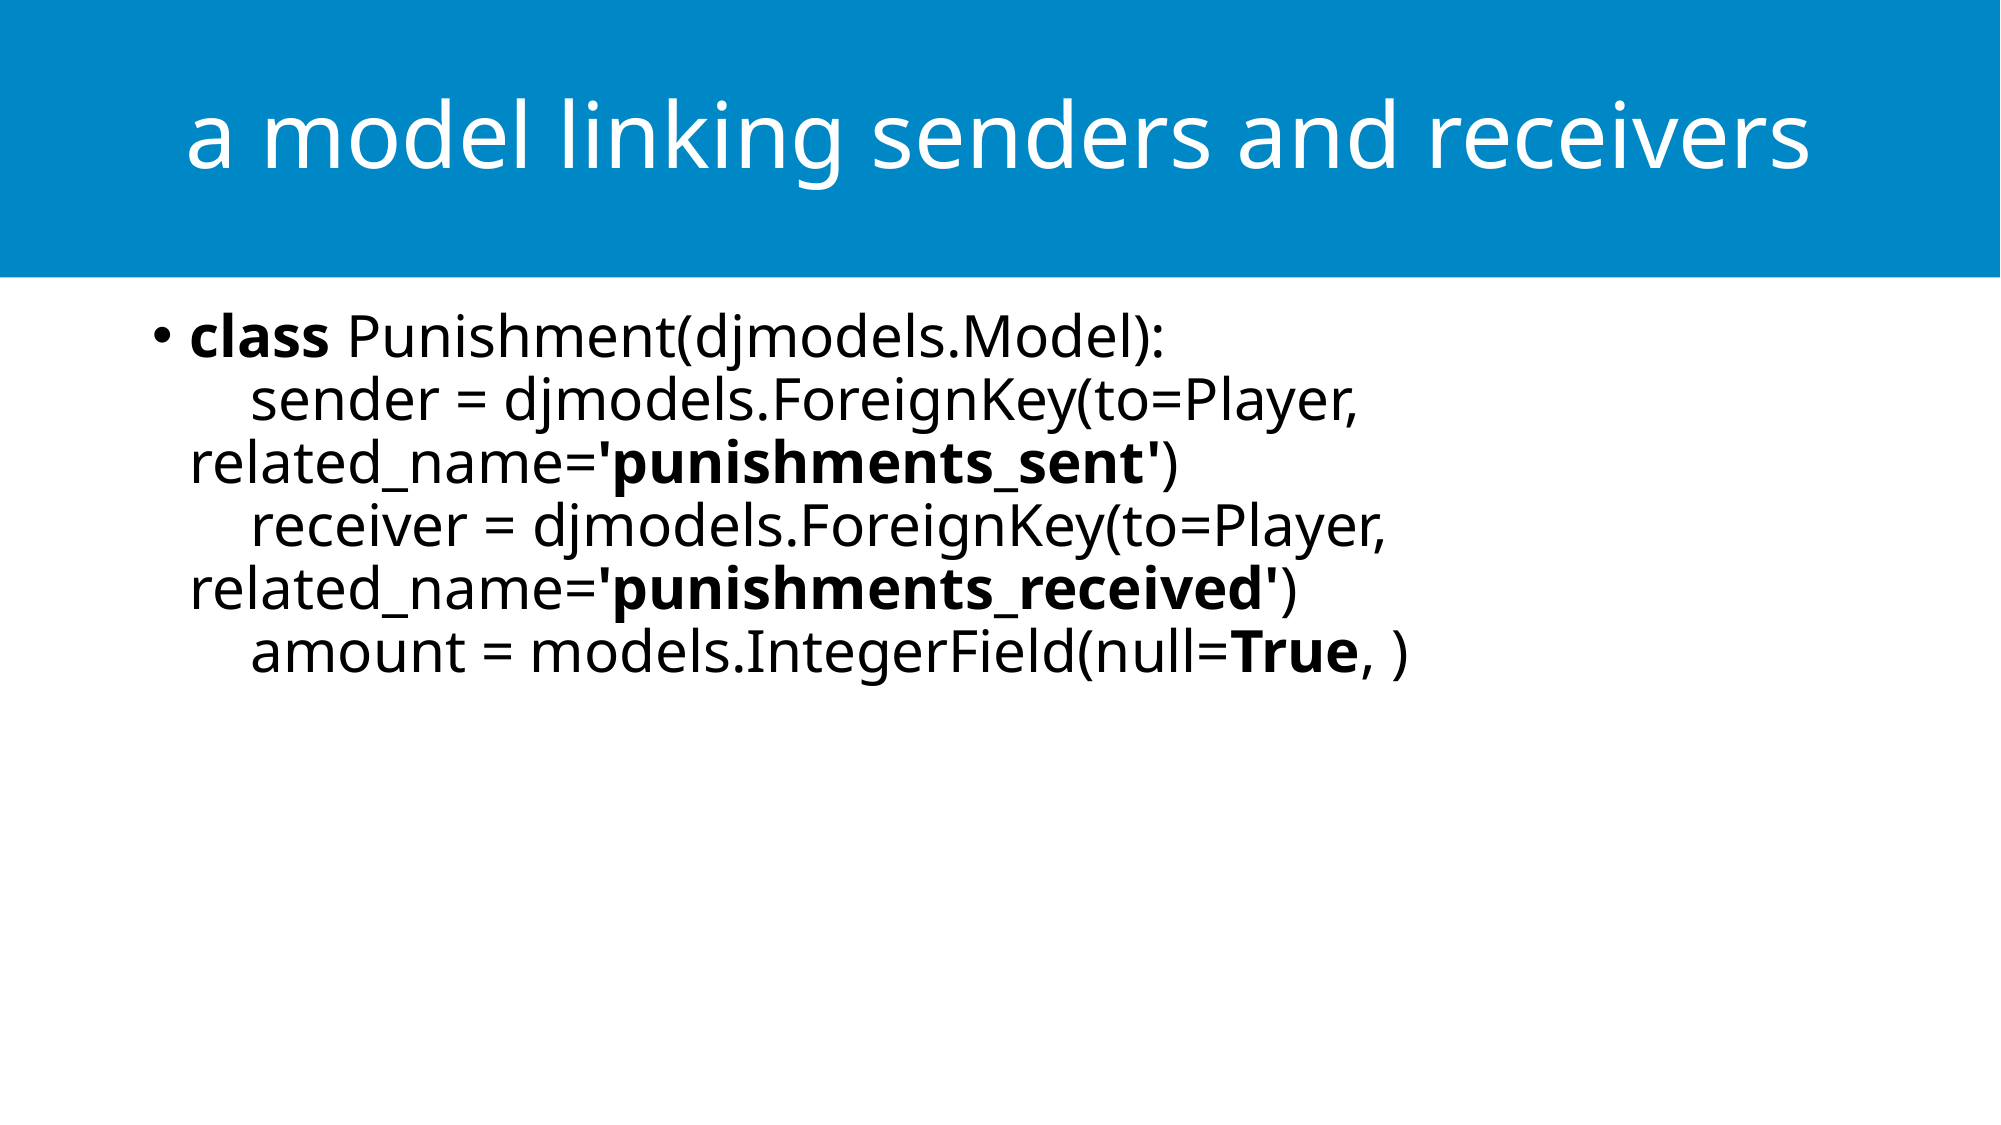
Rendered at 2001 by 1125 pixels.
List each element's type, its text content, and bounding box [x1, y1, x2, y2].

title a model linking senders and receivers [0, 0, 2000, 278]
list class Punishment(djmodels.Model): sender = djmodels.ForeignKey(to=Player, related_name='punishments_sent') receiver = djmodels.ForeignKey(to=Player, related_name='punishments_received') amount = models.IntegerField(null=True, ) [137, 299, 1863, 1014]
